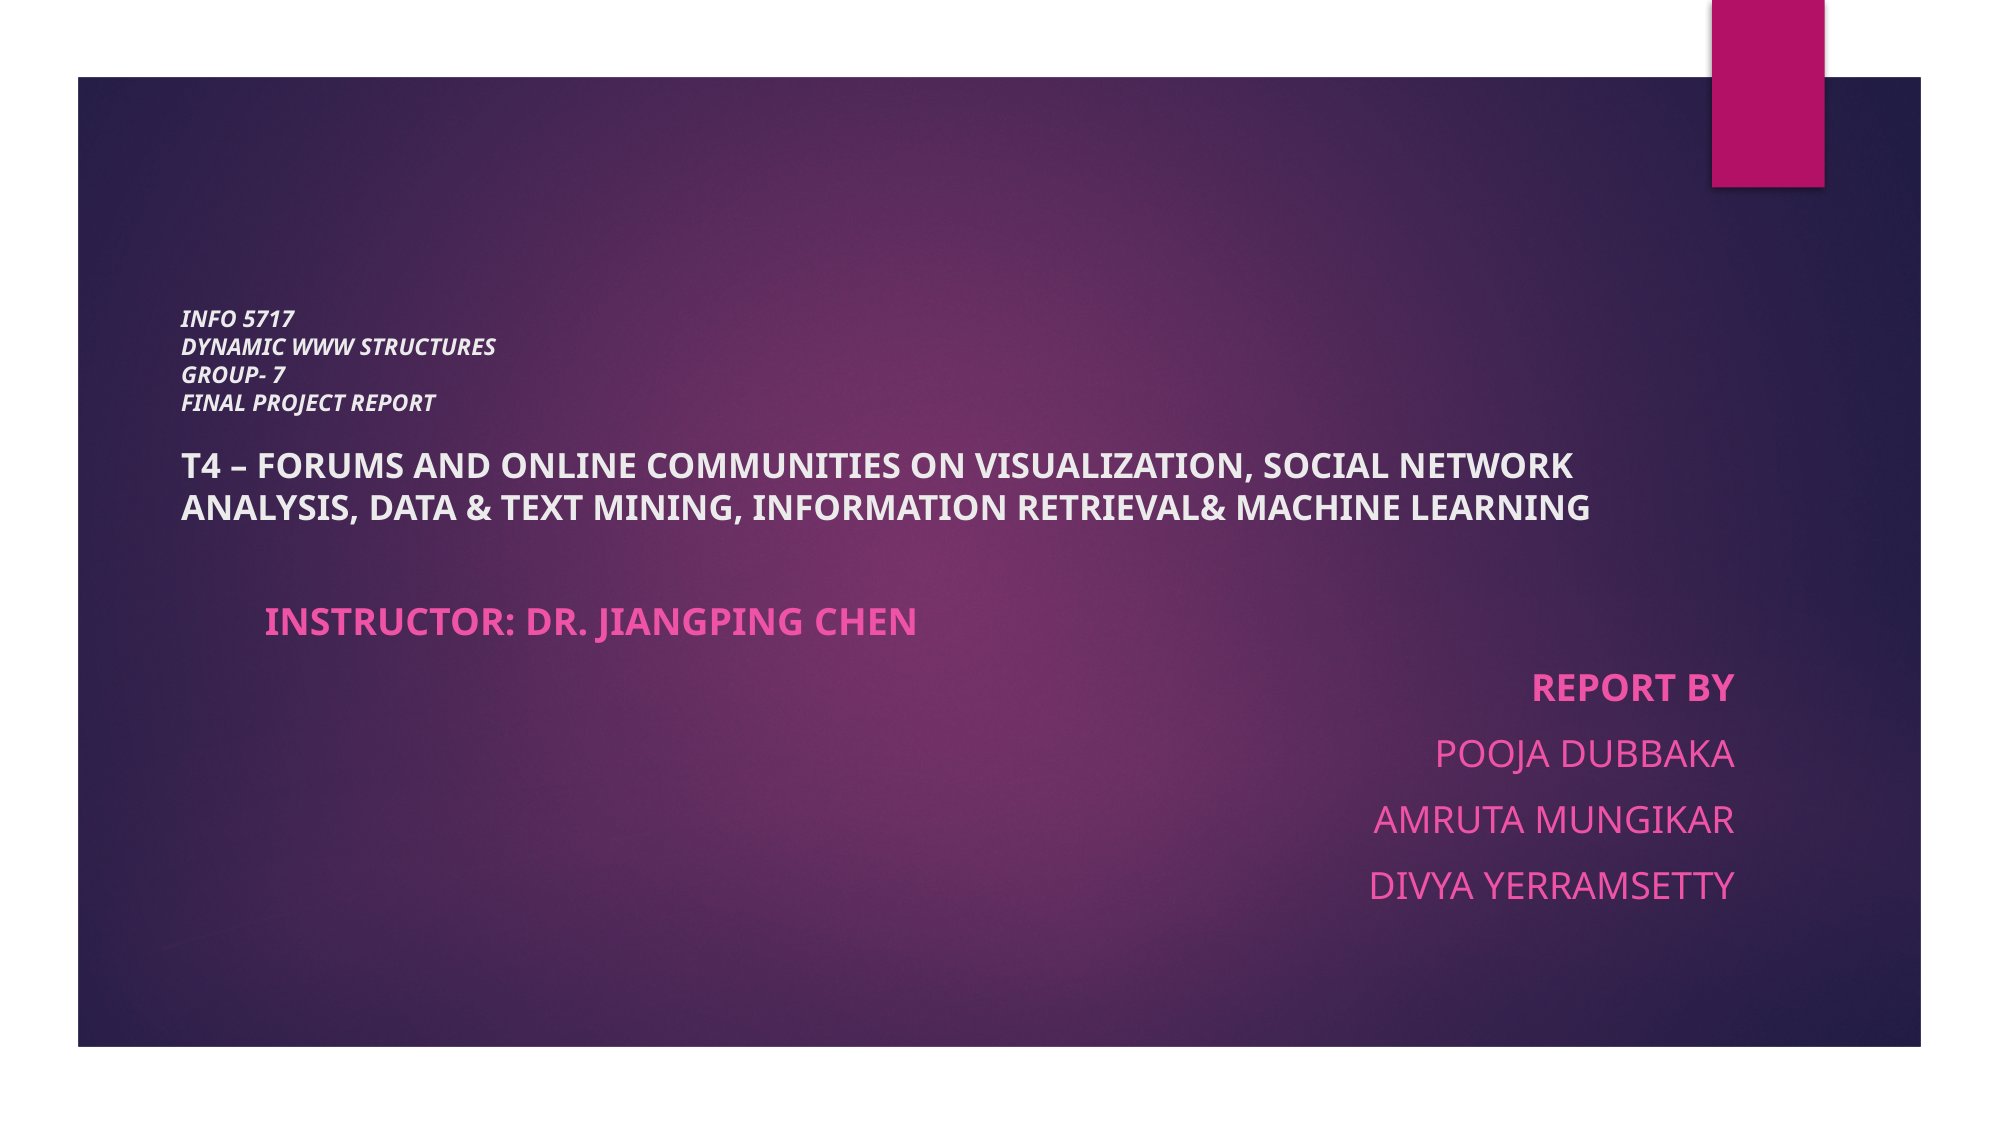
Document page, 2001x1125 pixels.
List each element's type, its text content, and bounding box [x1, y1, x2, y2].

title info 5717 Dynamic WWW Structures Group- 7 FINAL PROJECT REPORT T4 – FORUMS AND ONLINE COMMUNITIES ON VISUALIZATION, SOCIAL NETWORK ANALYSIS, DATA & TEXT MINING, INFORMATION RETRIEVAL& MACHINE LEARNING [166, 123, 1614, 563]
subtitle Instructor: Dr. Jiangping Chen Report By Pooja Dubbaka Amruta Mungikar Divya Yerramsetty [249, 590, 1750, 925]
